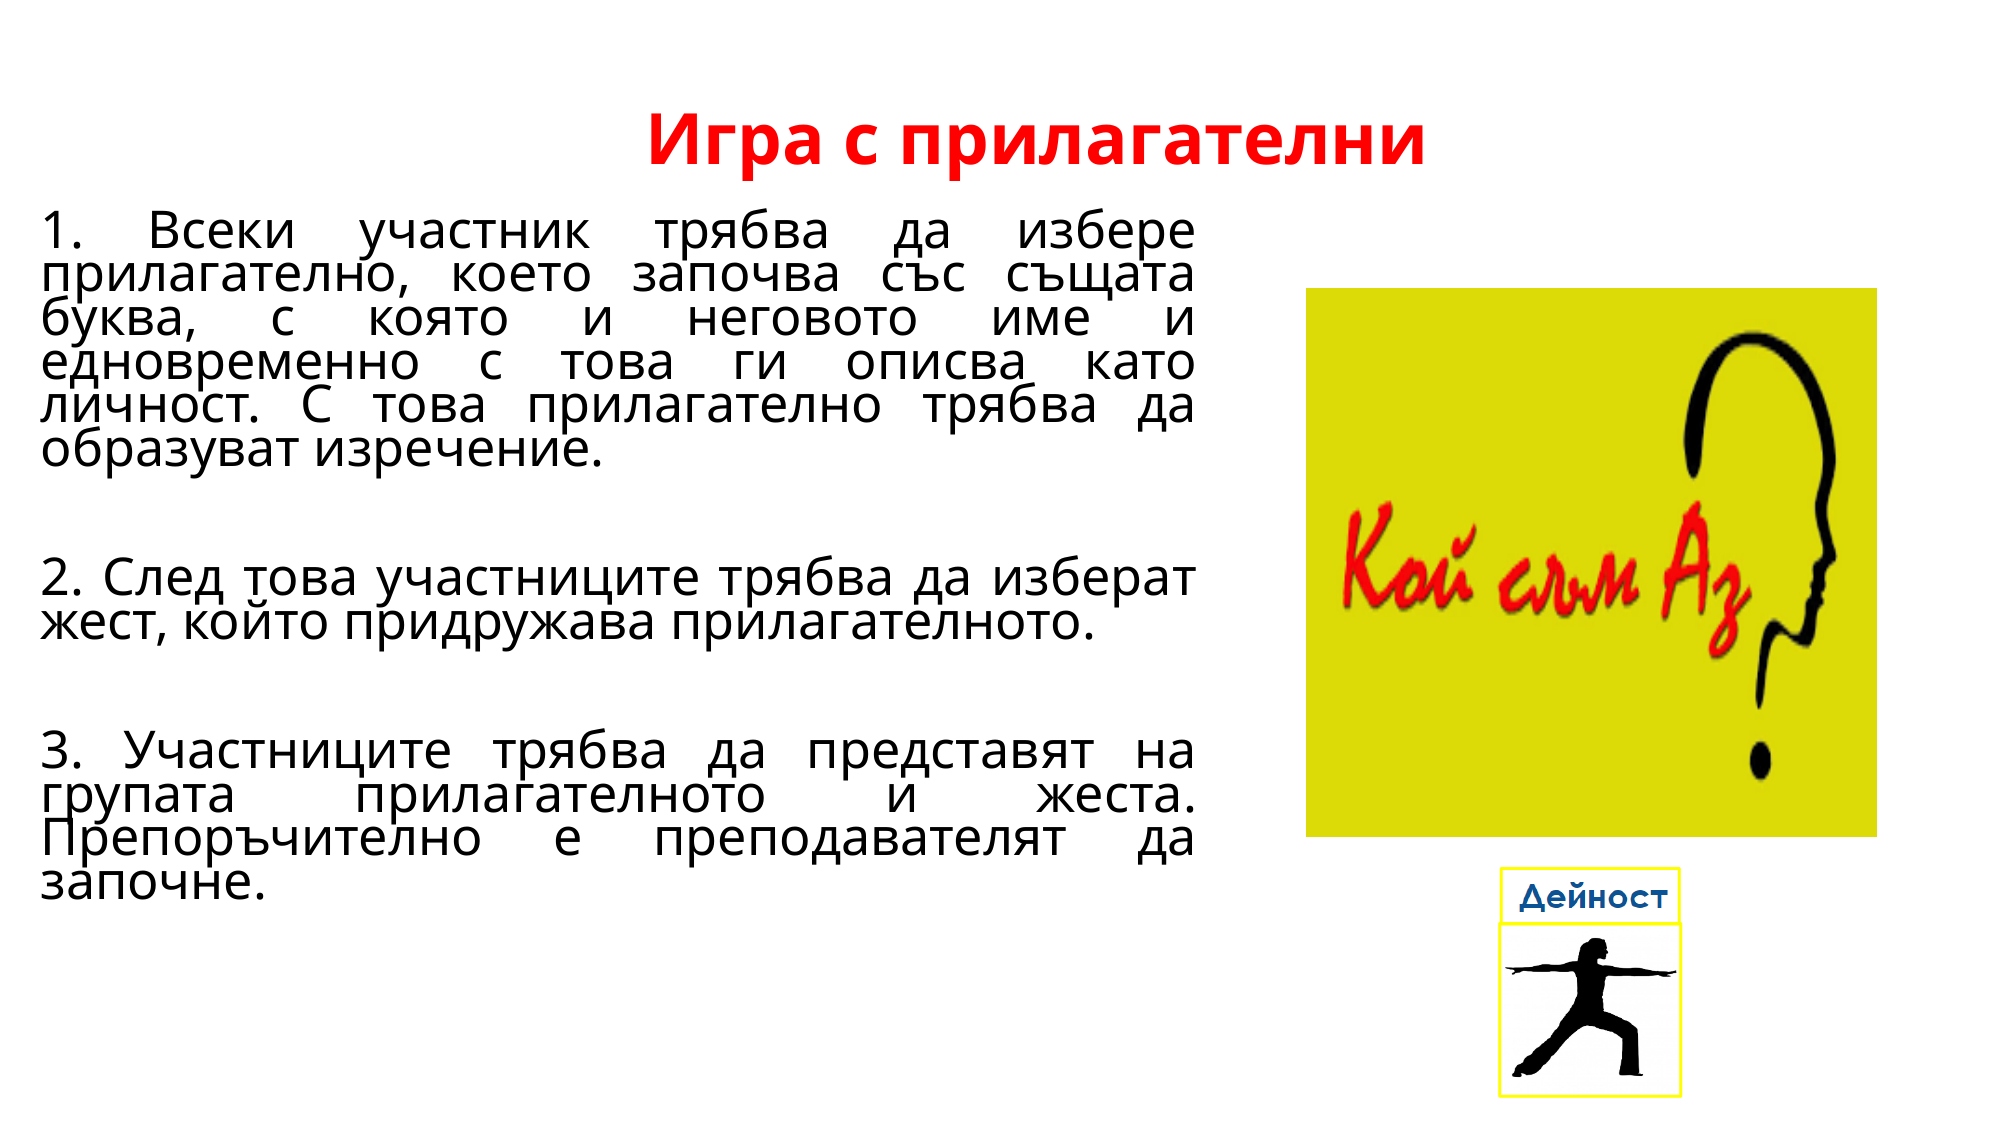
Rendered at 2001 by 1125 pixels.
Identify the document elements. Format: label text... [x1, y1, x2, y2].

list 1. Всеки участник трябва да избере прилагателно, което започва със същата буква, с която и неговото име и едновременно с това ги описва като личност. С това прилагателно трябва да образуват изречение. 2. След това участниците трябва да изберат жест, който придружава прилагателното. 3. Участниците трябва да представят на групата прилагателното и жеста. Препоръчително е преподавателят да започне. [25, 205, 1213, 993]
picture [1496, 861, 1687, 1101]
picture [1305, 287, 1877, 837]
title Игра с прилагателни [437, 78, 1563, 205]
